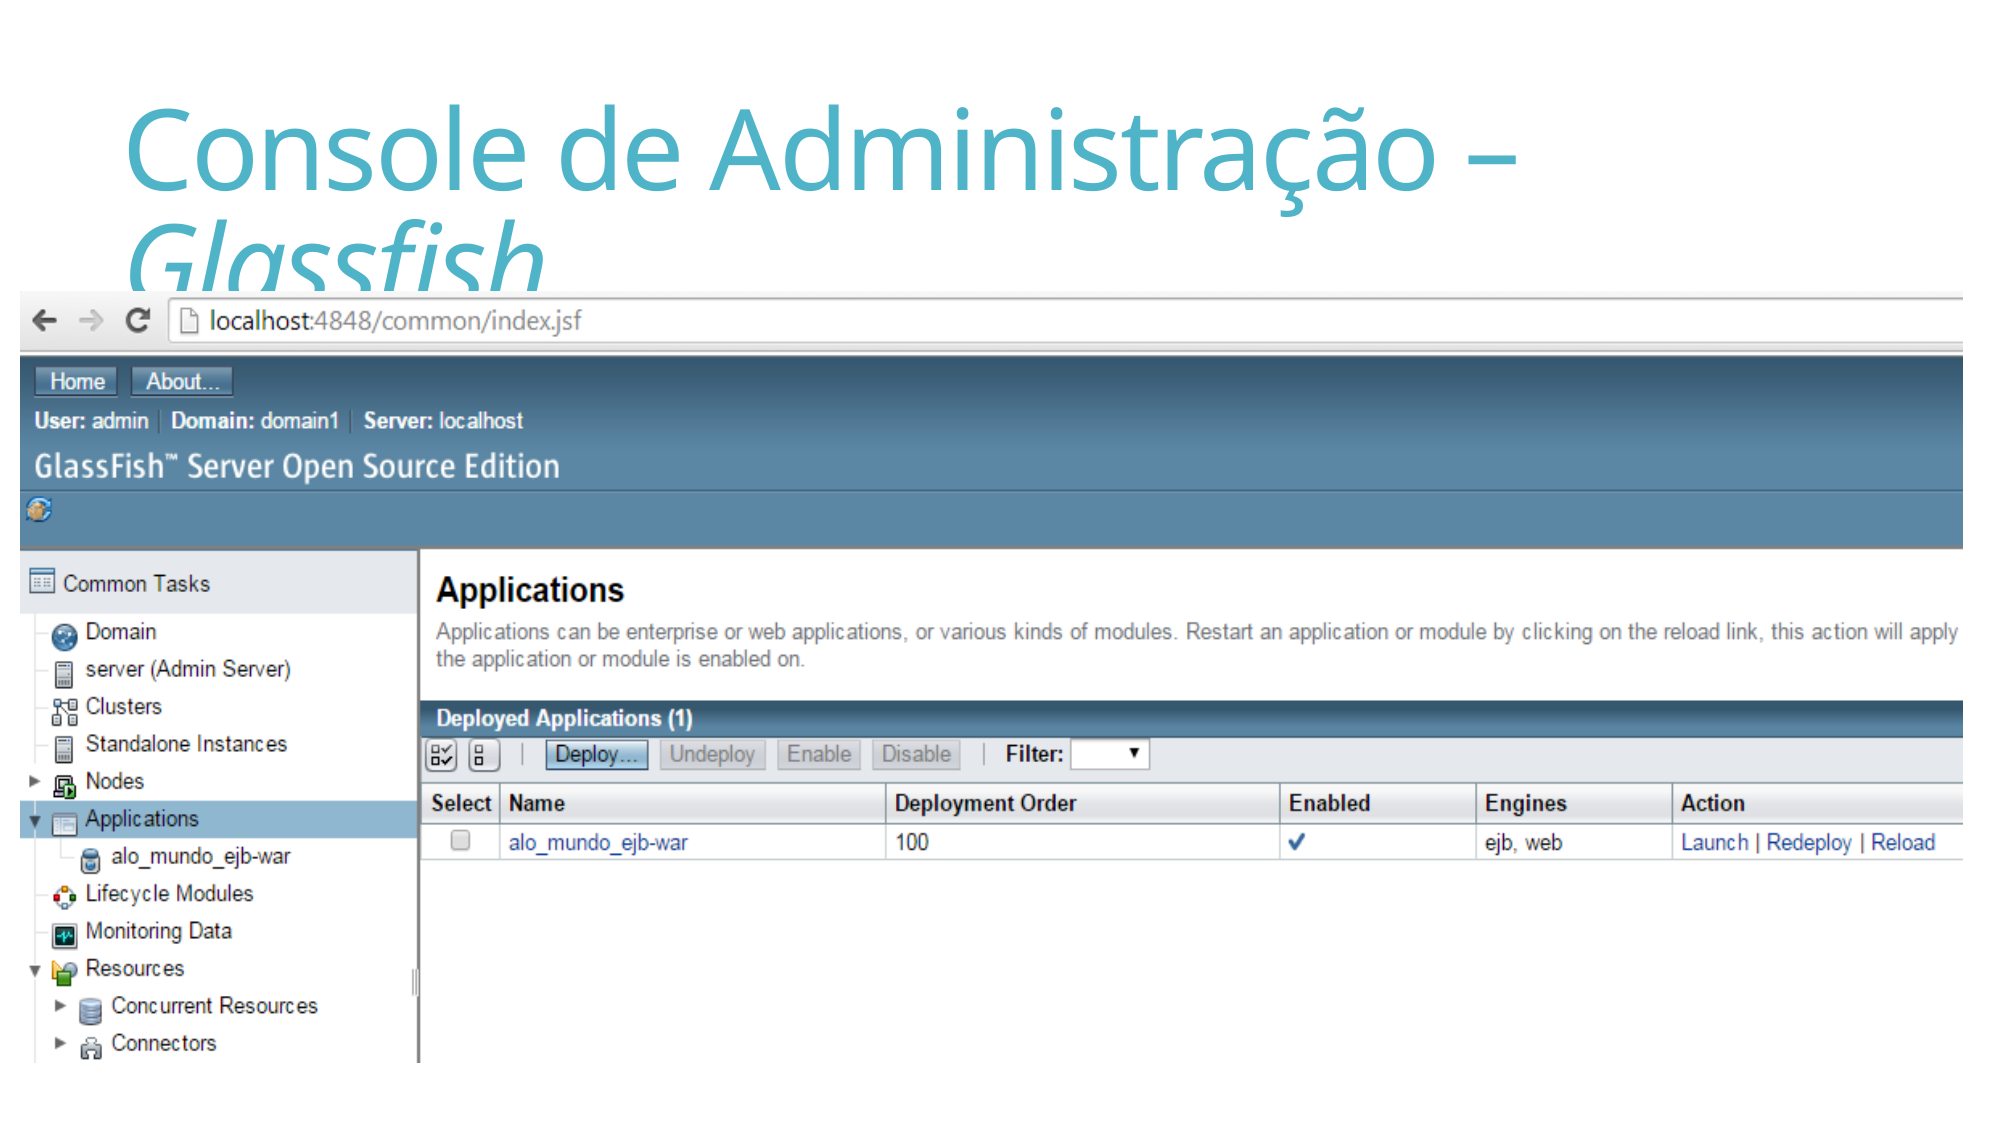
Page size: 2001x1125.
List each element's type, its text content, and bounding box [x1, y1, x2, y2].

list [20, 291, 1963, 1063]
title Console de Administração – Glassfish [107, 77, 1875, 291]
